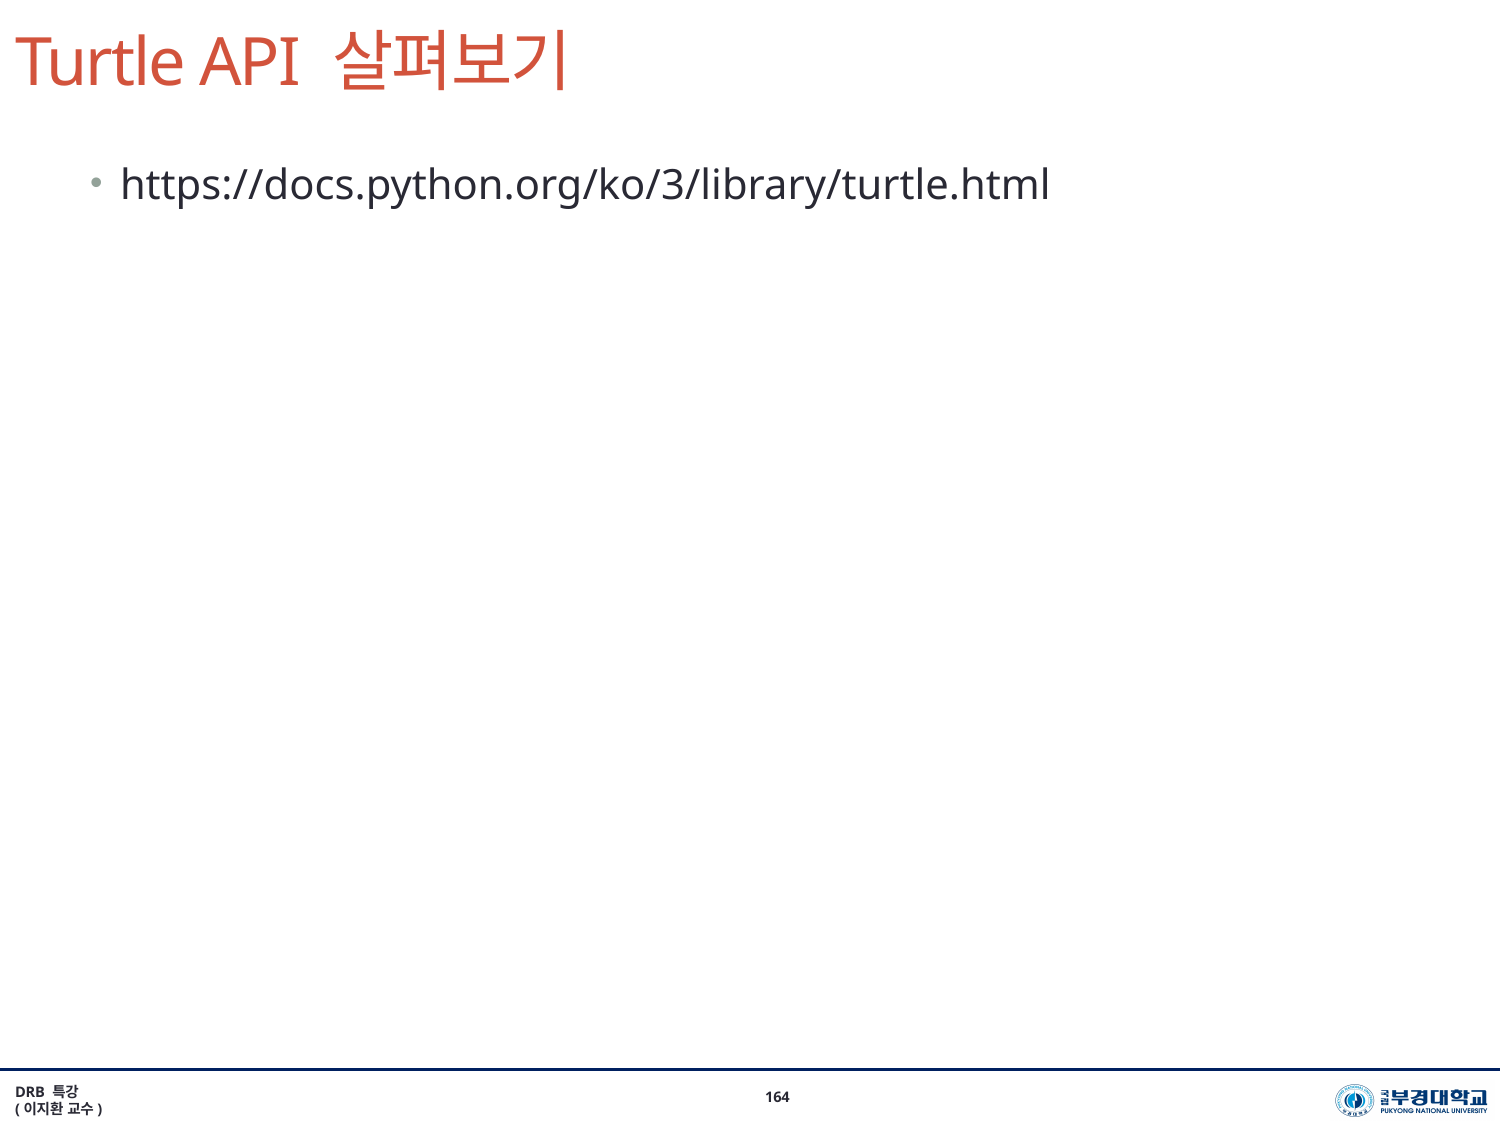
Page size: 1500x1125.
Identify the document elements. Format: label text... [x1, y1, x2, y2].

list https://docs.python.org/ko/3/library/turtle.html [75, 149, 1425, 1033]
picture [1330, 1079, 1495, 1121]
slide_number DRB 특강 (이지환 교수) [0, 1082, 303, 1118]
title Turtle API 살펴보기 [0, 1, 1500, 116]
